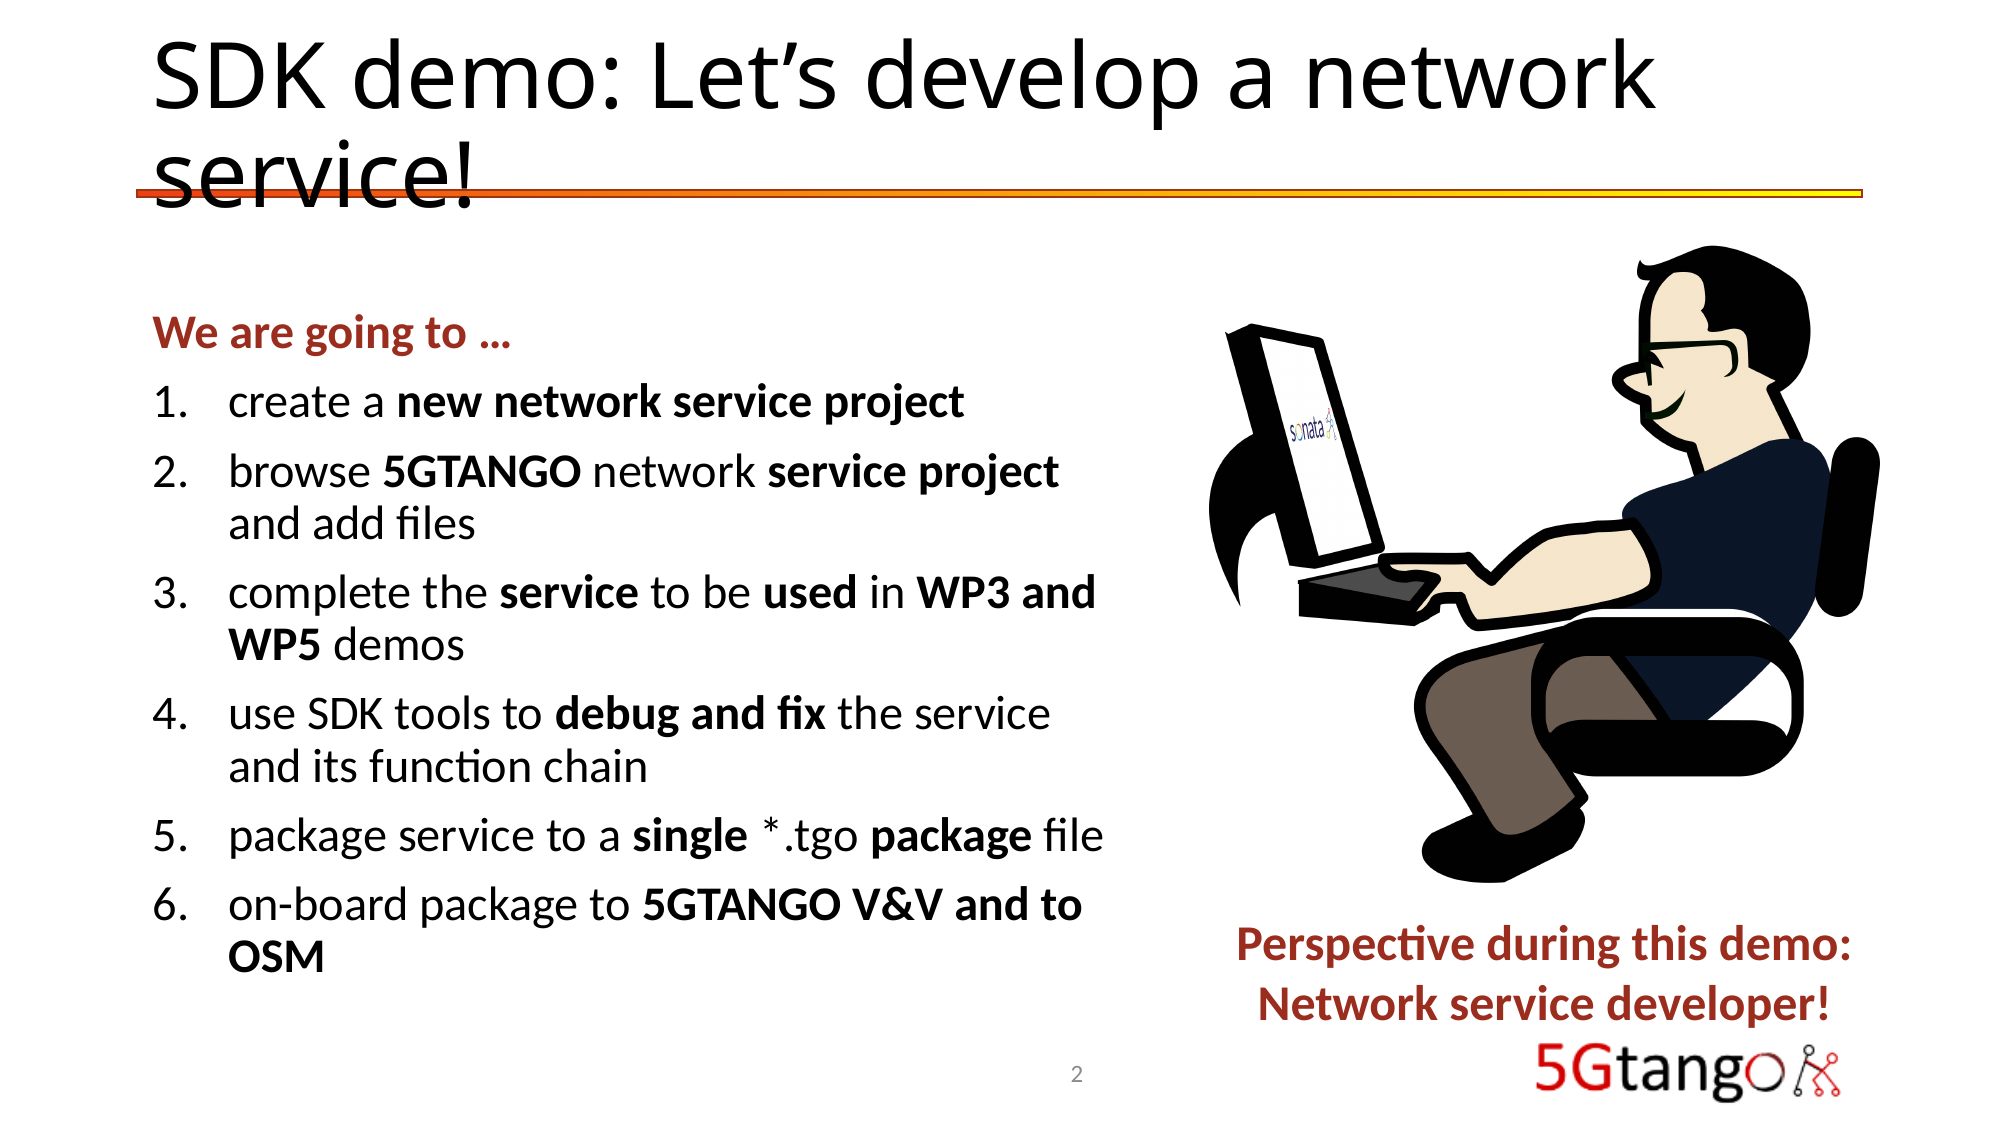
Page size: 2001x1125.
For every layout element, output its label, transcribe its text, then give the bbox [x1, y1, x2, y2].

text_box Perspective during this demo: Network service developer! [1203, 903, 1887, 1088]
title SDK demo: Let’s develop a network service! [137, 59, 1863, 198]
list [1209, 229, 1880, 900]
picture [1512, 1088, 1863, 1114]
list We are going to … create a new network service project browse 5GTANGO network service project and add files complete the service to be used in WP3 and WP5 demos use SDK tools to debug and fix the service and its function chain package service to a single *.tgo package file on-board package to 5GTANGO V&V and to OSM [137, 299, 1124, 1014]
